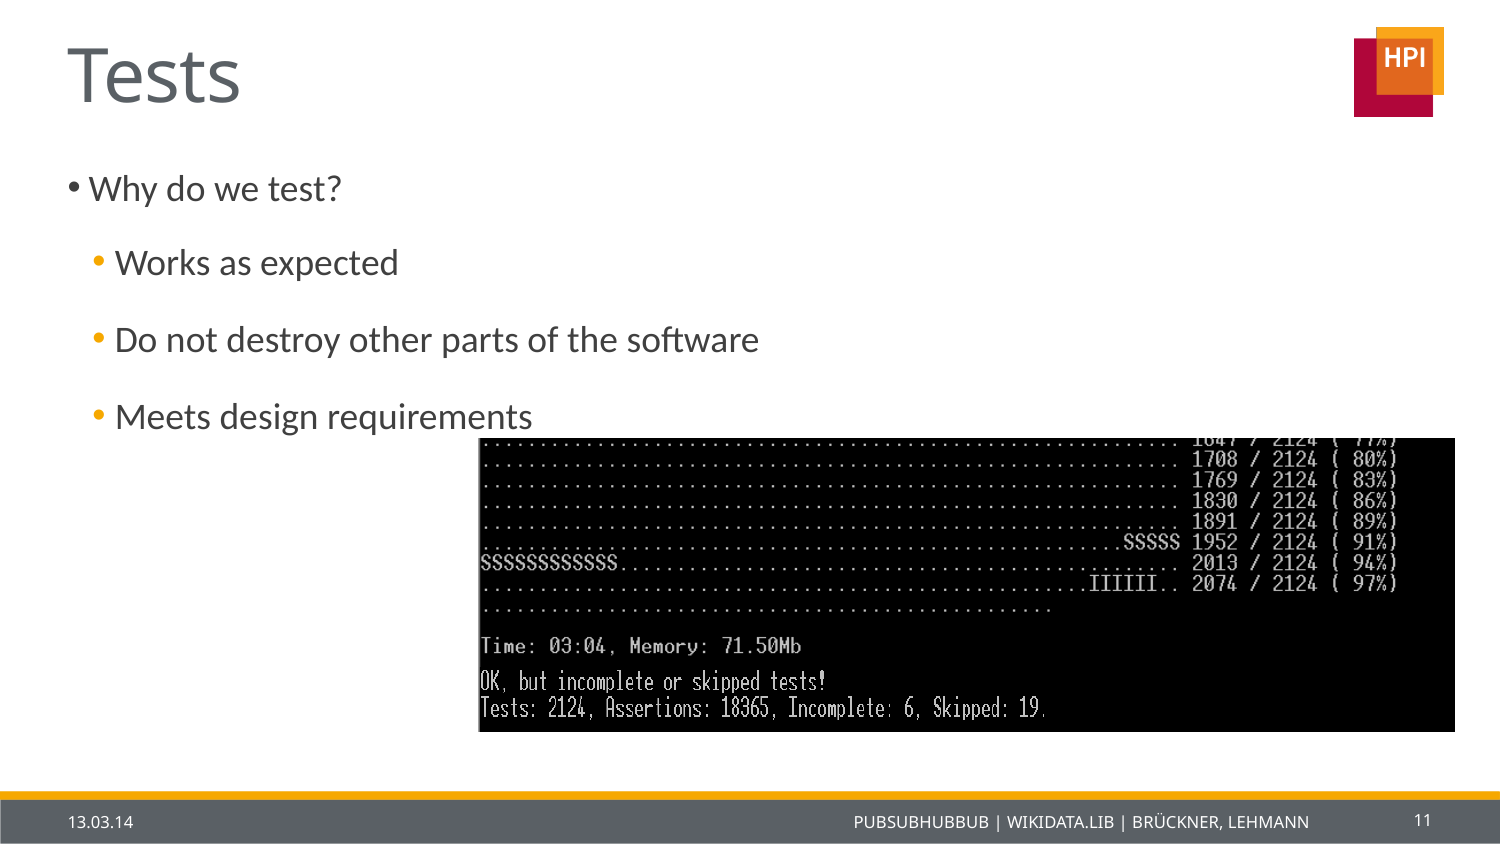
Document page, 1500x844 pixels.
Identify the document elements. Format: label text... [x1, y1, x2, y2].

footer PubSubHubbub | Wikidata.lib | BrÜckner, Lehmann [178, 799, 1322, 844]
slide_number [56, 799, 175, 844]
picture [1354, 27, 1444, 117]
slide_number 11 [1326, 799, 1444, 844]
title Tests [56, 0, 1299, 124]
list Why do we test? Works as expected Do not destroy other parts of the software Meets design requirements [56, 163, 1444, 748]
picture [477, 438, 1456, 733]
